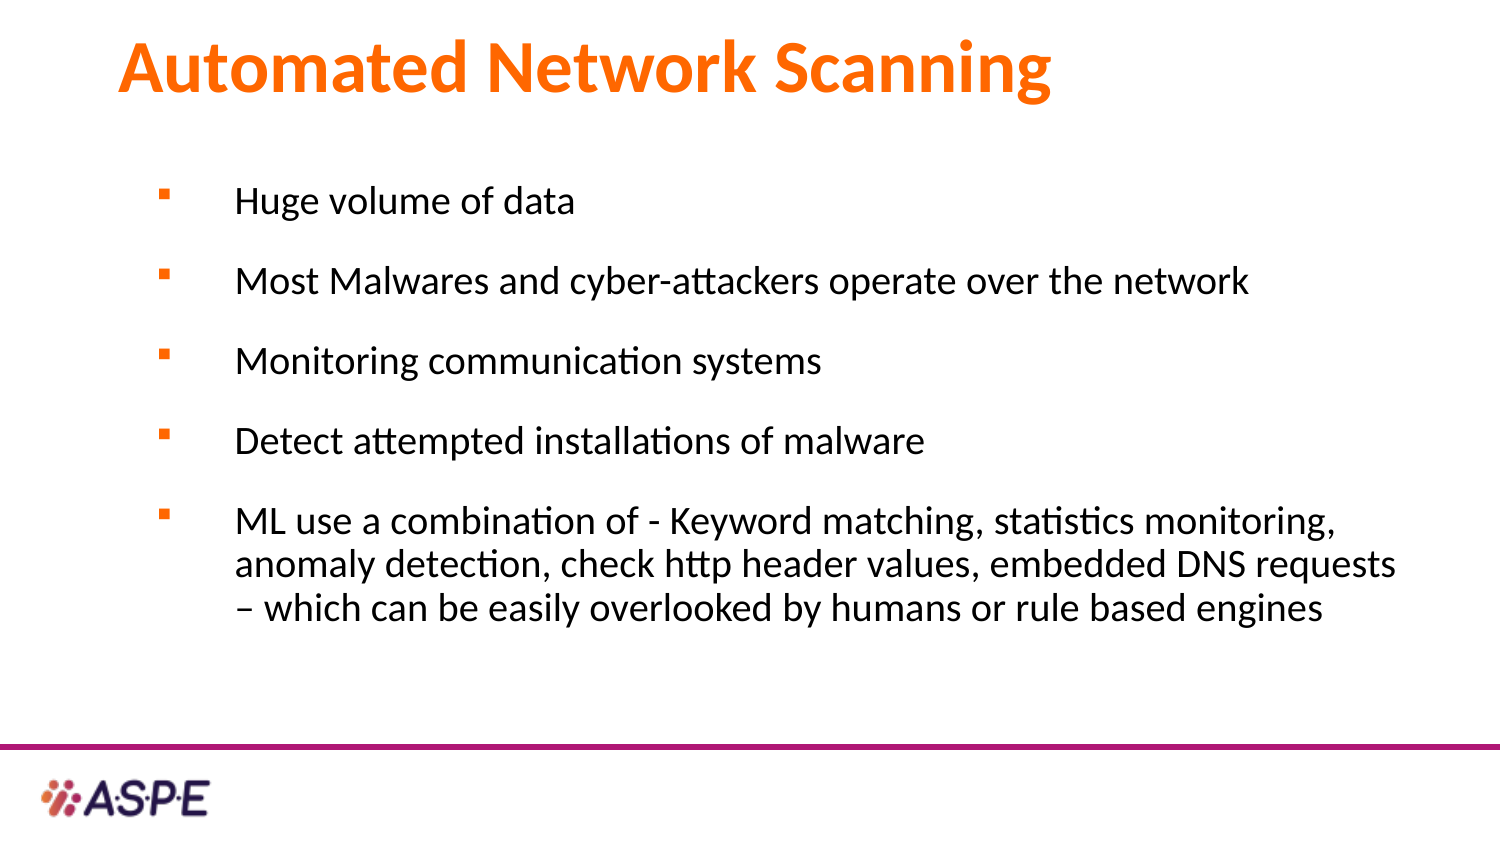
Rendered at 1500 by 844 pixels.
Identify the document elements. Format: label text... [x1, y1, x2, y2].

title Automated Network Scanning [103, 0, 1397, 140]
list Huge volume of data Most Malwares and cyber-attackers operate over the network Monitoring communication systems Detect attempted installations of malware ML use a combination of - Keyword matching, statistics monitoring, anomaly detection, check http header values, embedded DNS requests – which can be easily overlooked by humans or rule based engines [62, 171, 1422, 647]
picture [37, 776, 213, 822]
